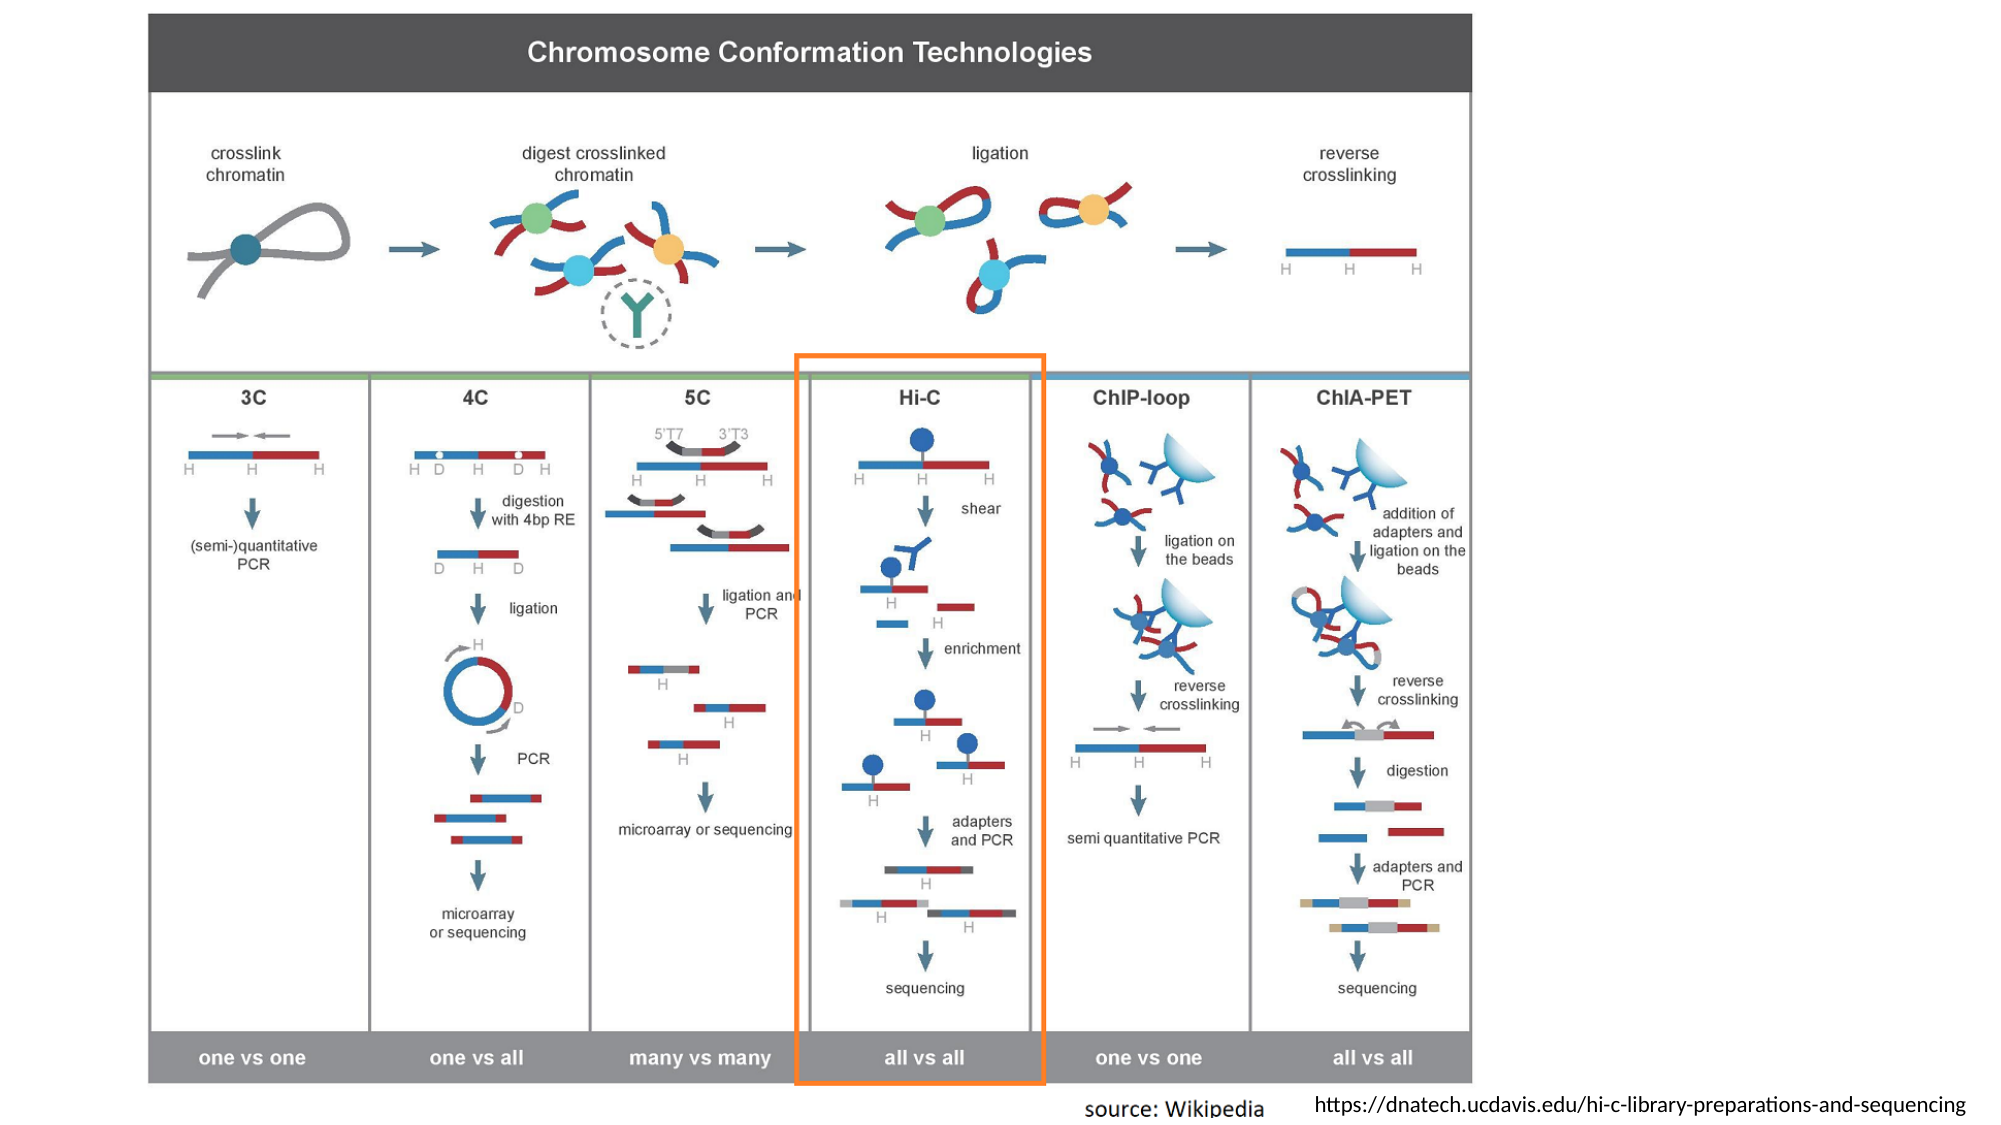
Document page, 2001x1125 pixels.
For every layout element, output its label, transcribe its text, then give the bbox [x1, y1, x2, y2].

text_box https://dnatech.ucdavis.edu/hi-c-library-preparations-and-sequencing [1299, 1082, 1991, 1125]
picture [103, 0, 1530, 1118]
